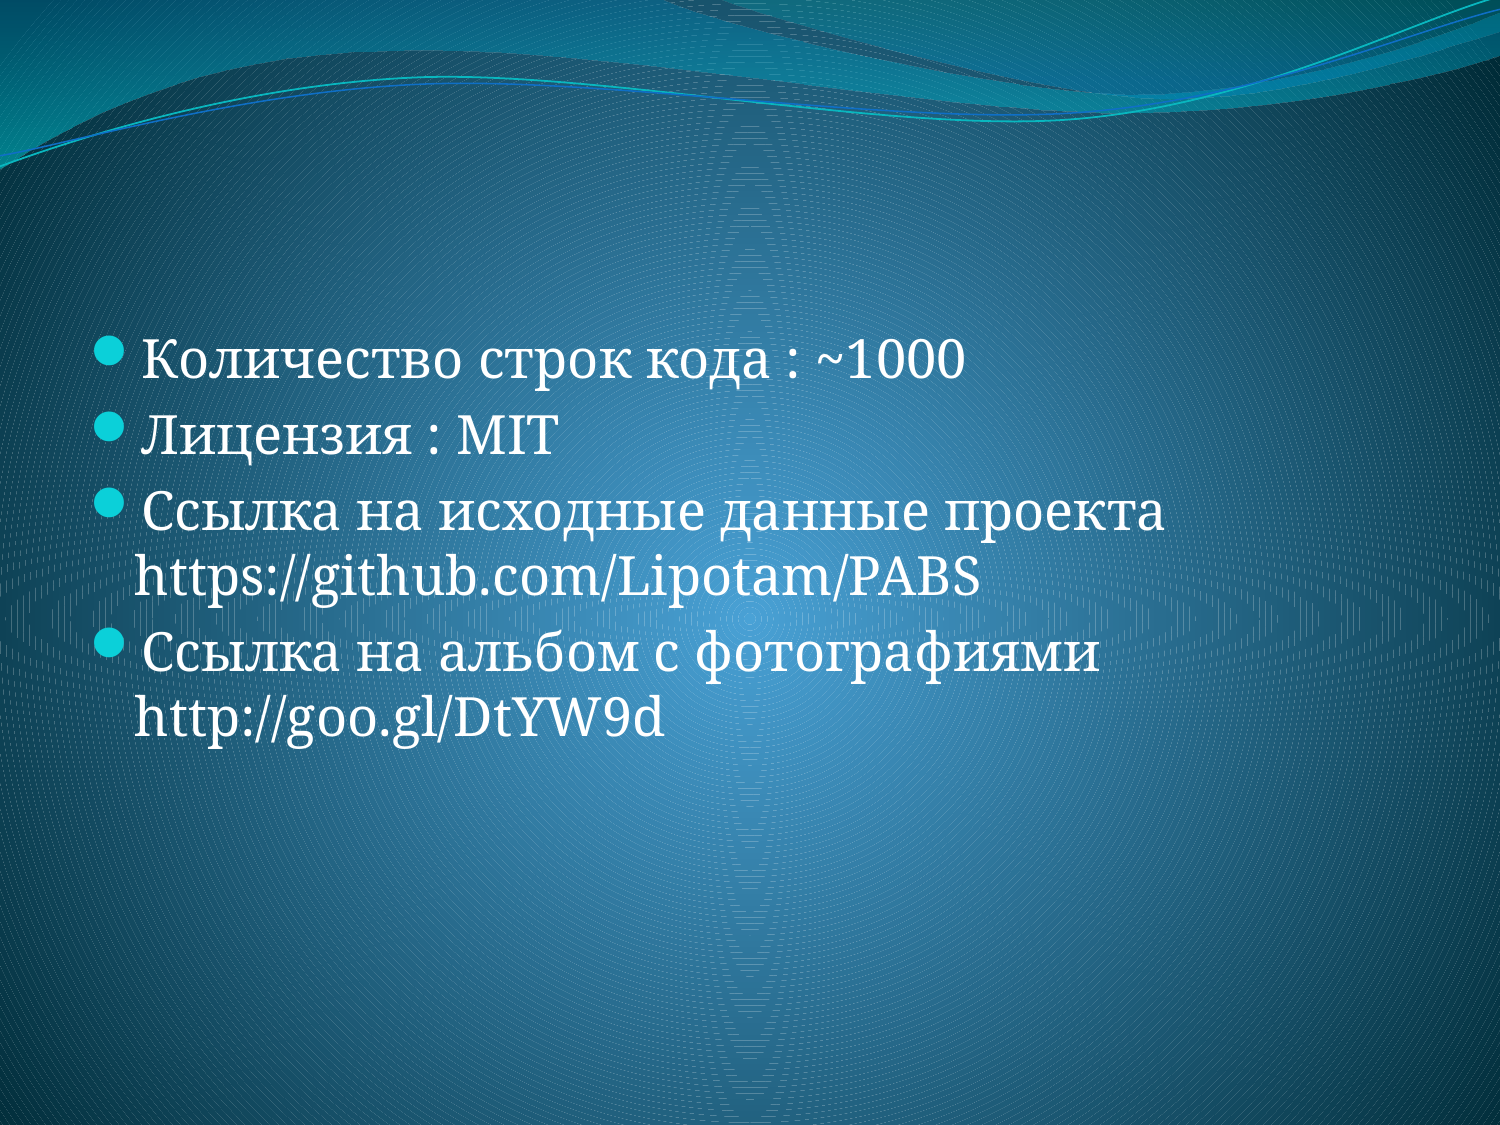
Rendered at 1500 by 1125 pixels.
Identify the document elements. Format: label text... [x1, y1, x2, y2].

list Количество строк кода : ~1000 Лицензия : MIT Ссылка на исходные данные проекта https://github.com/Lipotam/PABS Ссылка на альбом с фотографиями http://goo.gl/DtYW9d [75, 317, 1425, 1038]
